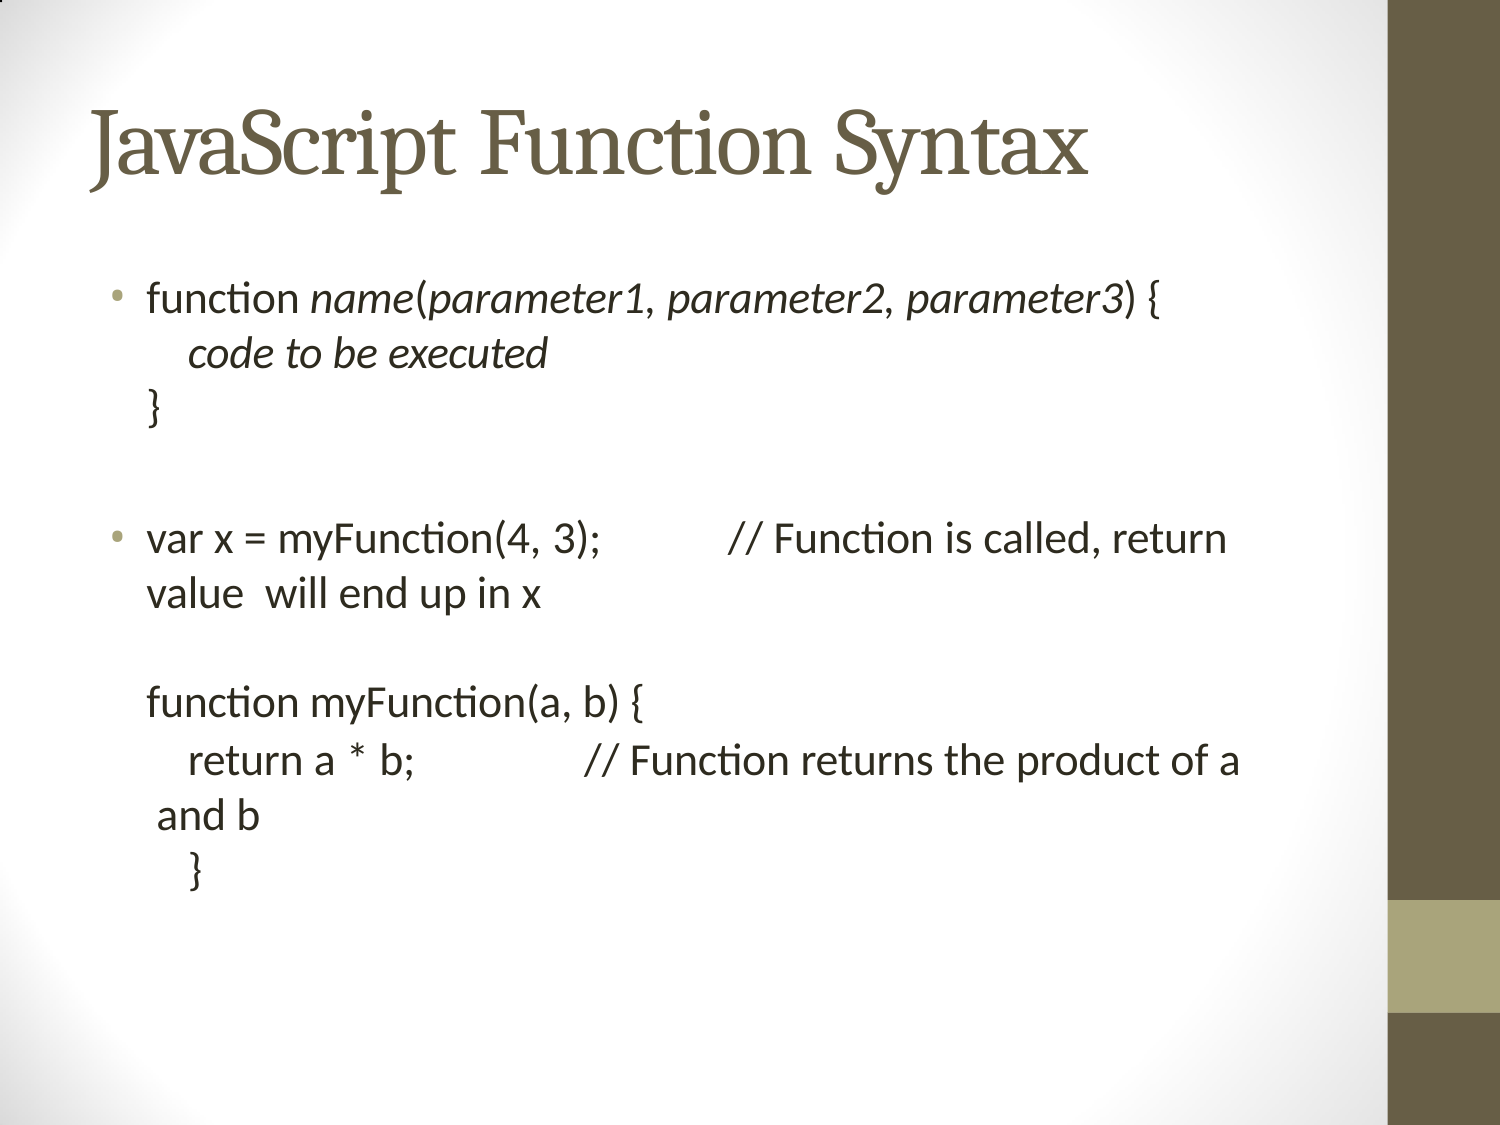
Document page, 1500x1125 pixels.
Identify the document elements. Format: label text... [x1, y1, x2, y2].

text_box function name(parameter1, parameter2, parameter3) { code to be executed } var x = myFunction(4, 3); // Function is called, return value will end up in x function myFunction(a, b) { [106, 265, 1305, 727]
text_box return a * b; and b } [144, 727, 420, 895]
text_box // Function returns the product of a [582, 727, 1250, 785]
picture [0, 0, 1387, 1125]
title JavaScript Function Syntax [87, 76, 1127, 267]
